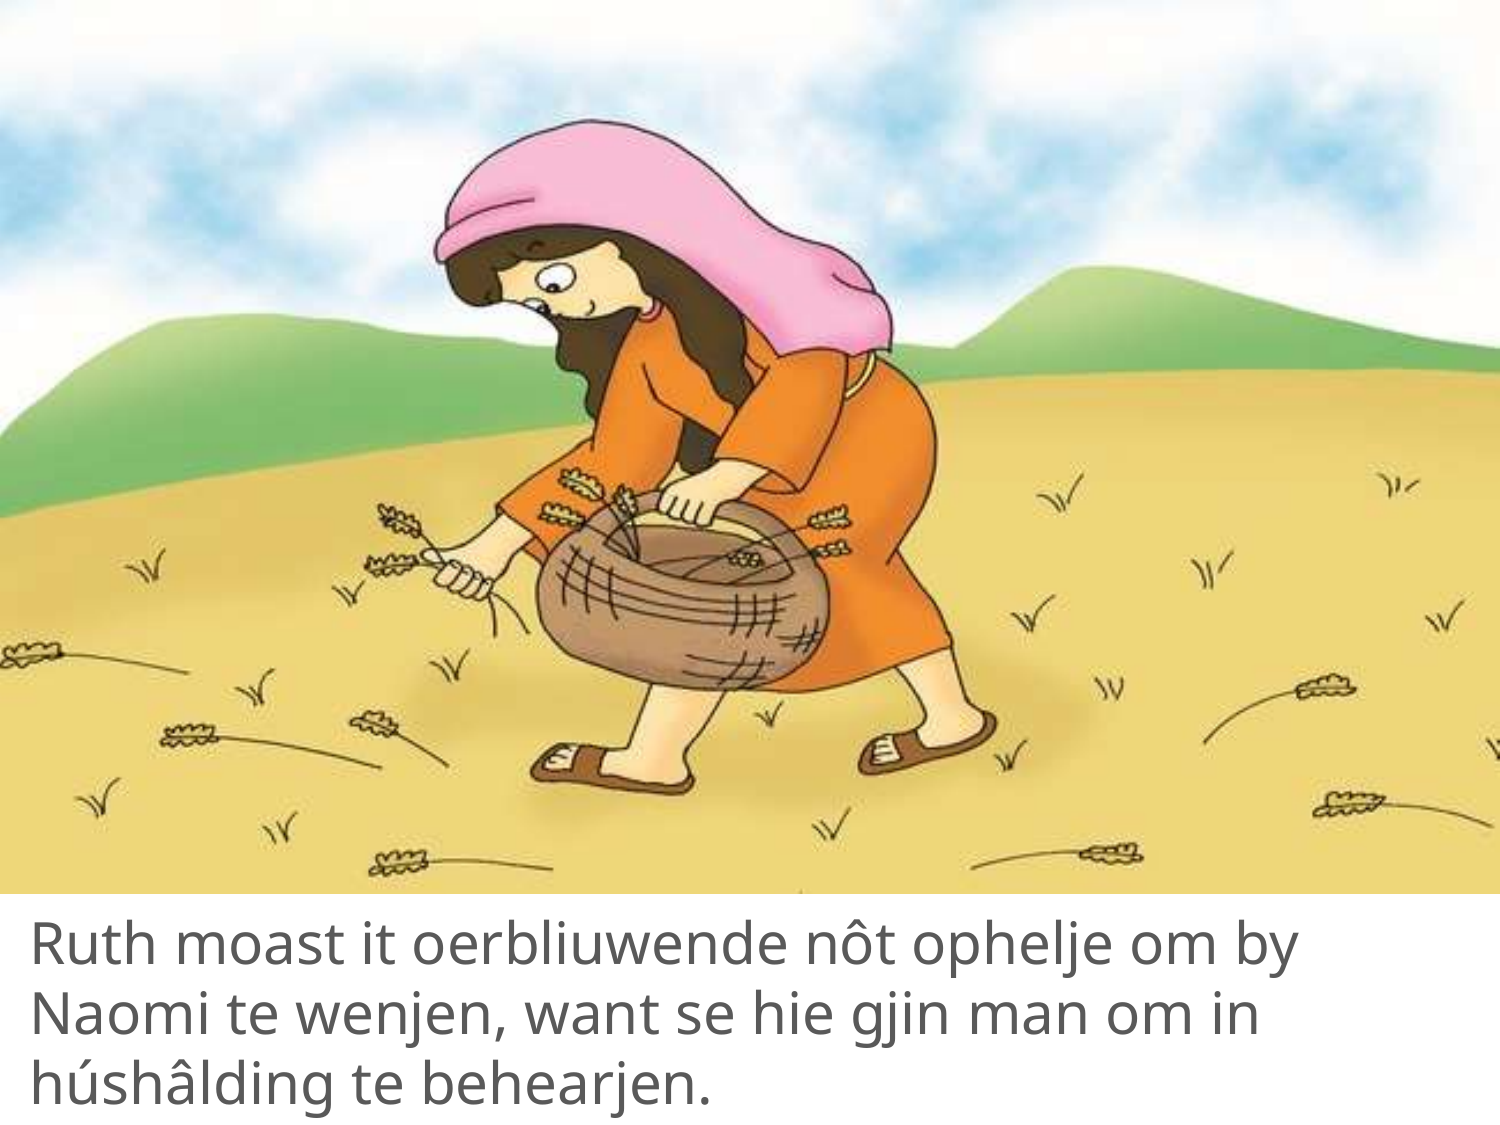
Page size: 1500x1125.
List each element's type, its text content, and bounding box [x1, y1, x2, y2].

text_box Ruth moast it oerbliuwende nôt ophelje om by Naomi te wenjen, want se hie gjin man om in húshâlding te behearjen. [14, 902, 1486, 1124]
picture [0, 0, 1500, 894]
